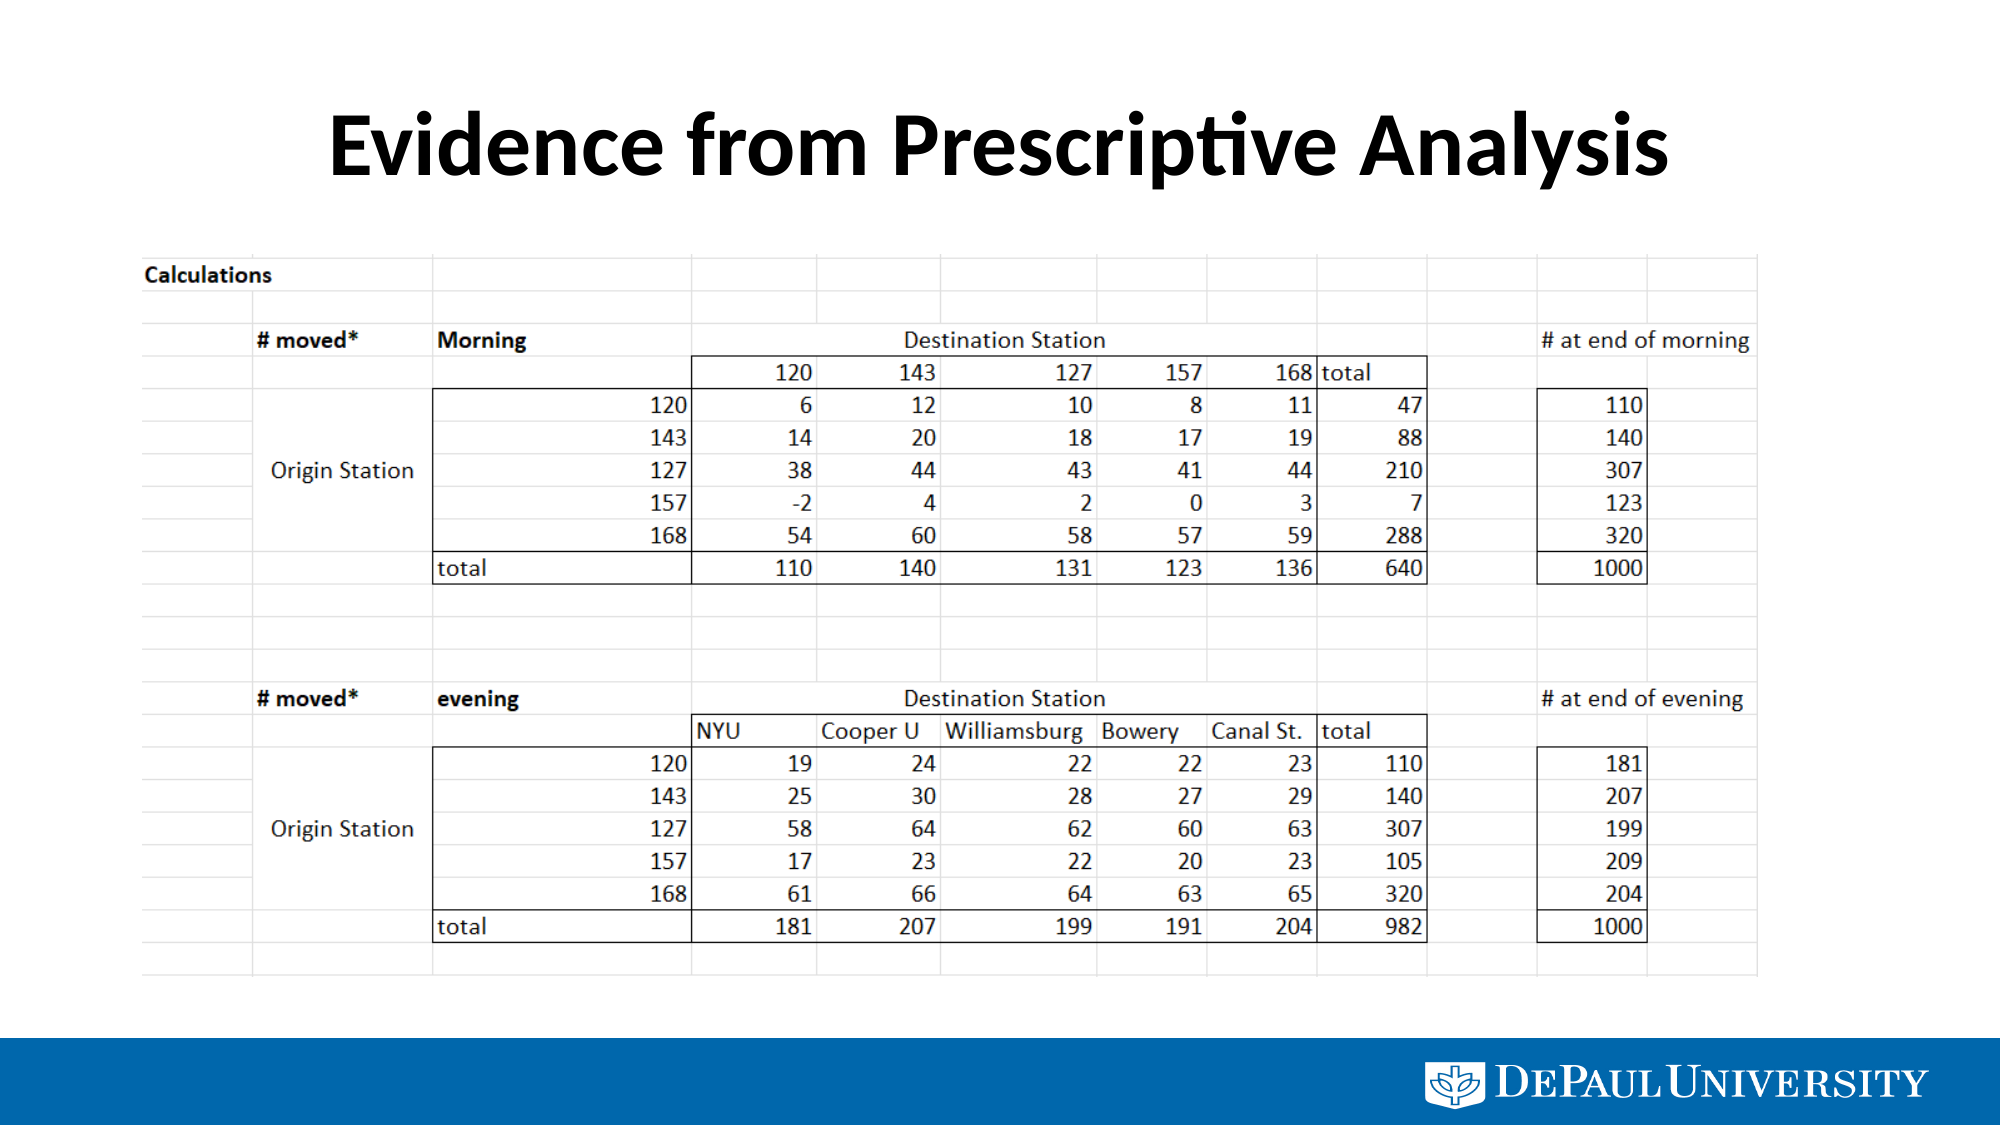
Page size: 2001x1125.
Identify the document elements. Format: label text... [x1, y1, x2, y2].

title Evidence from Prescriptive Analysis [99, 45, 1900, 233]
picture [0, 0, 2000, 1125]
